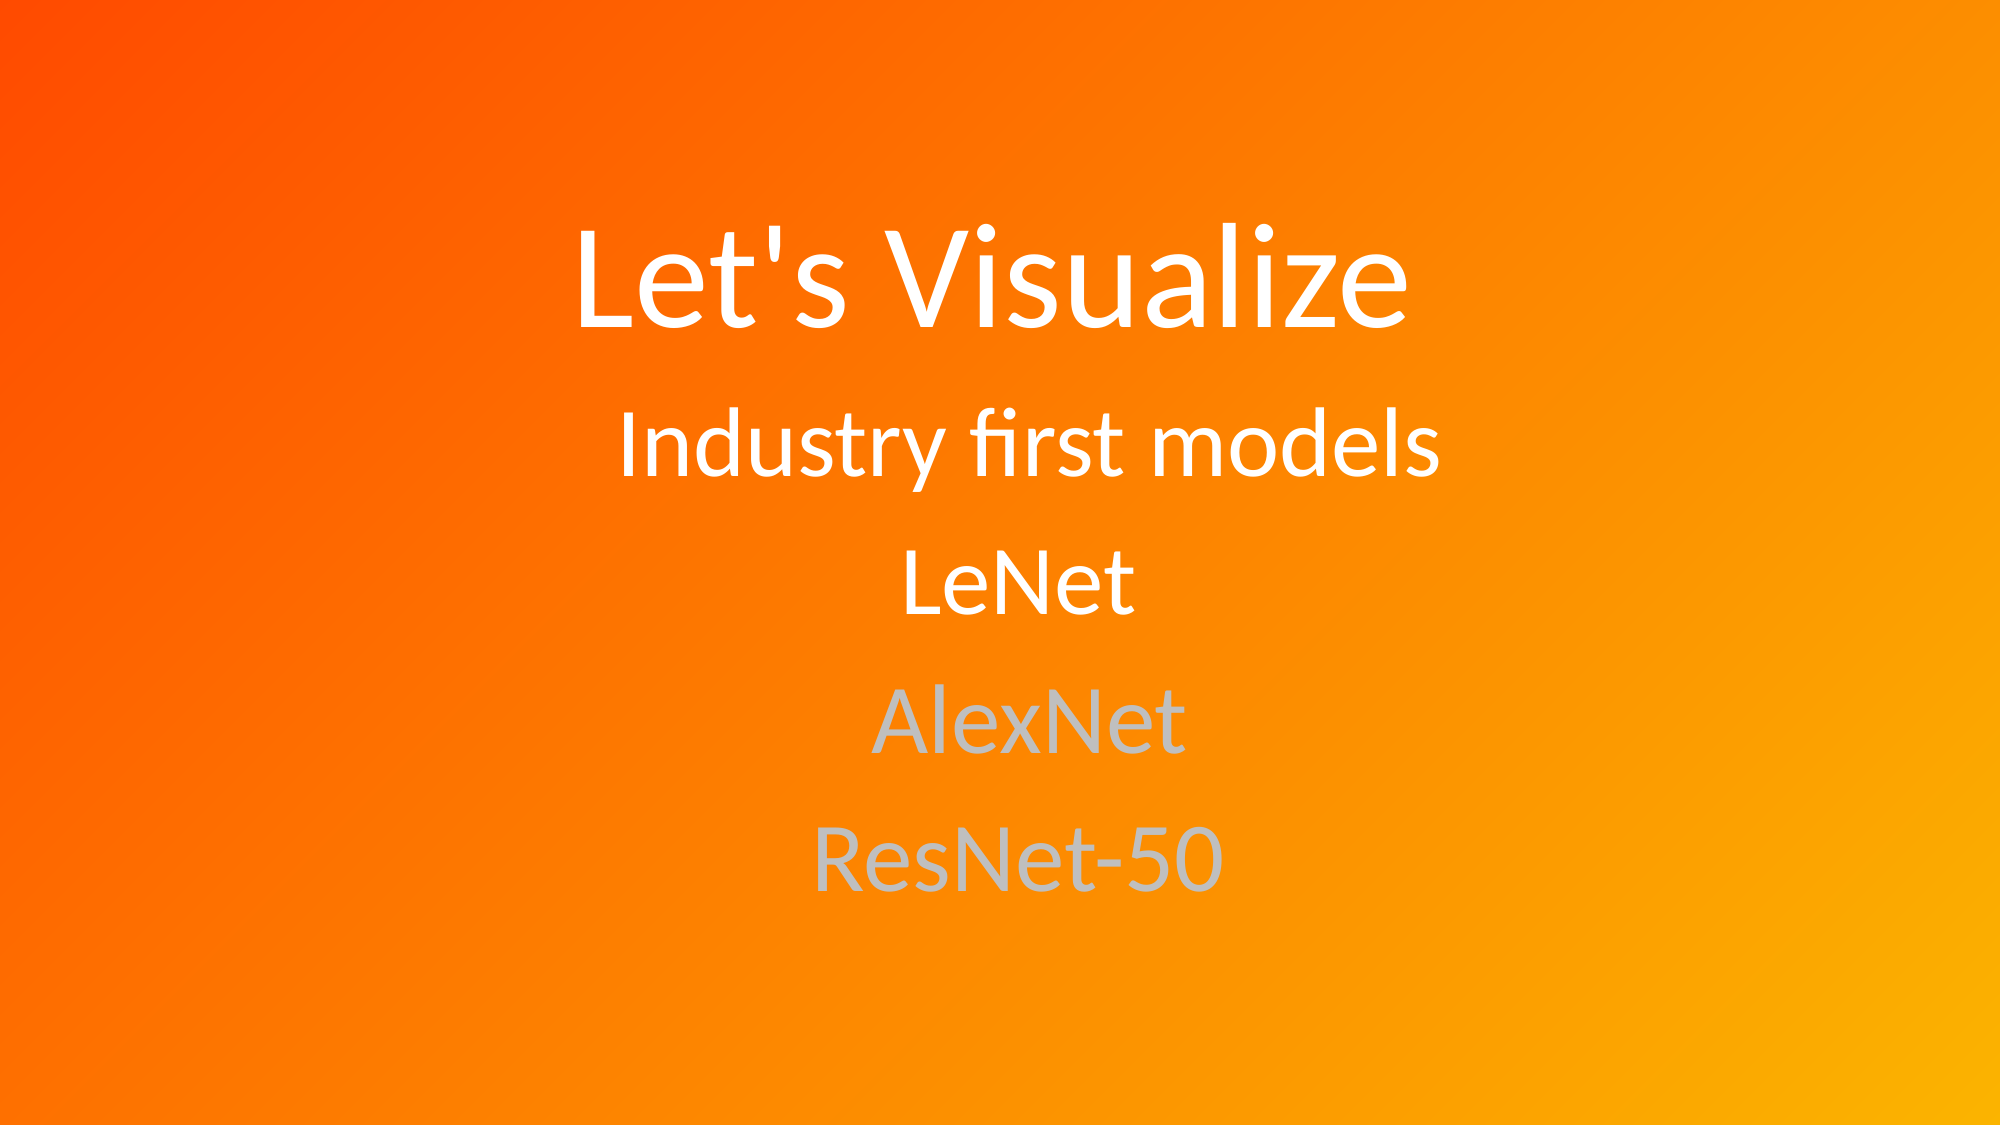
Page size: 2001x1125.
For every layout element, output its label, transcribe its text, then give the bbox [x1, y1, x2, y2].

list Let's Visualize [356, 170, 1644, 370]
text_box Industry first models LeNet AlexNet ResNet-50 [393, 369, 1681, 923]
